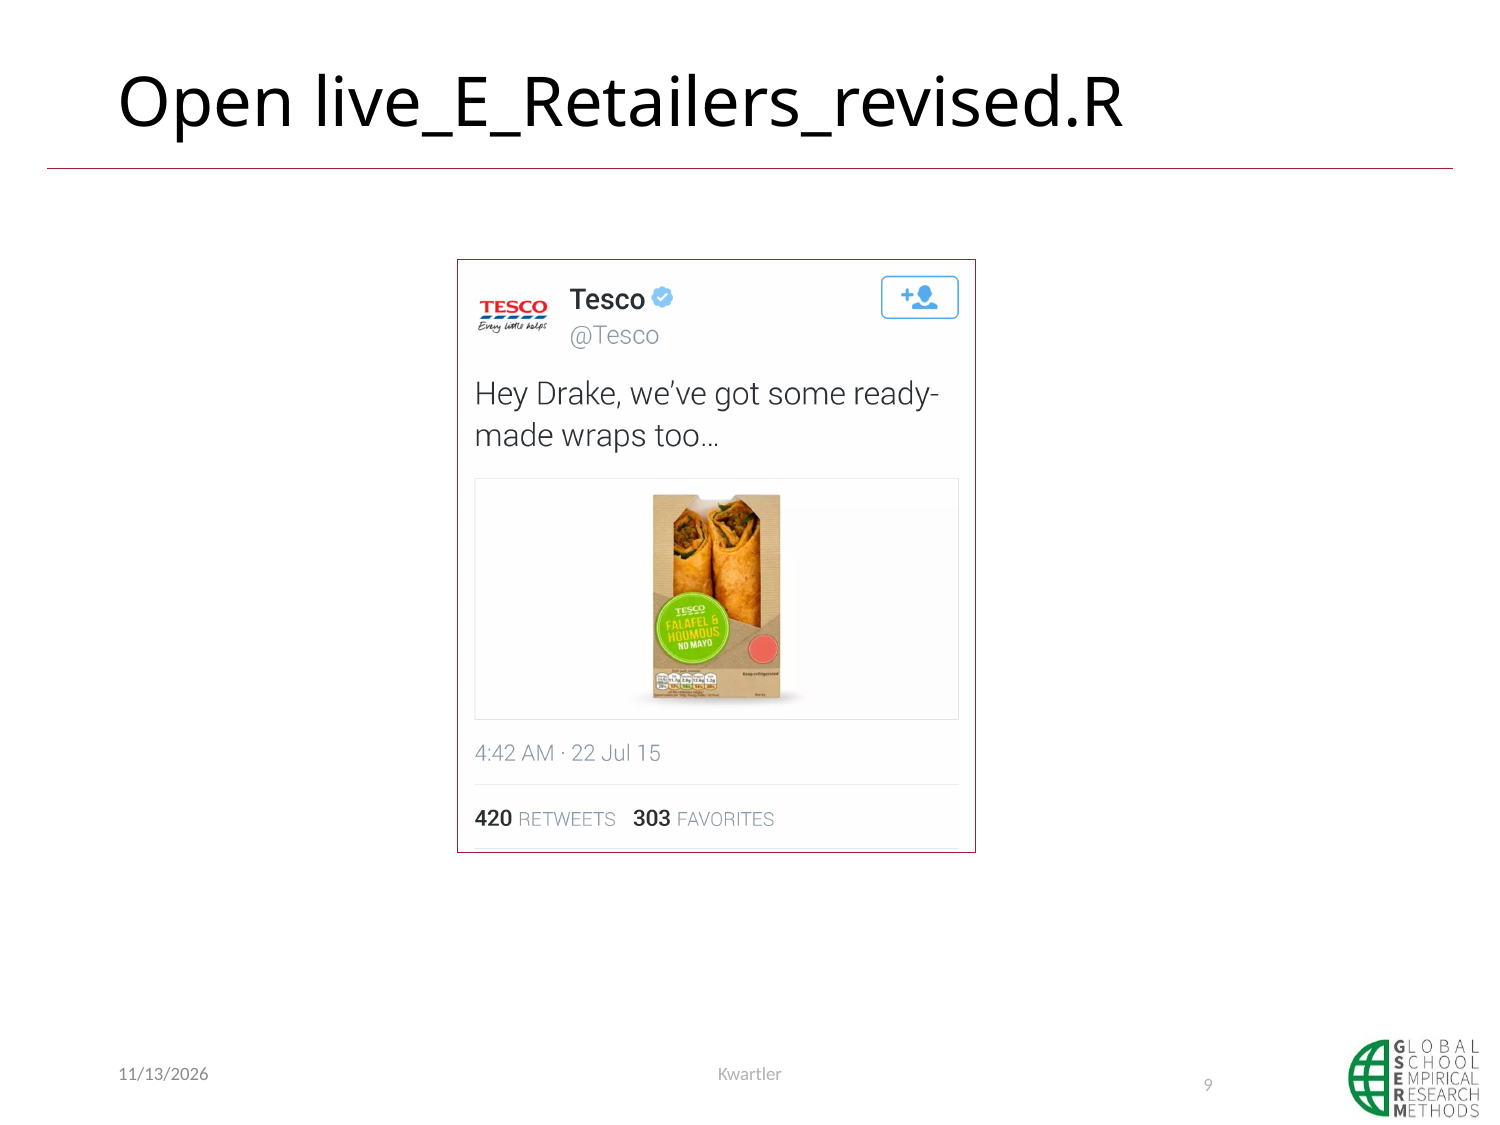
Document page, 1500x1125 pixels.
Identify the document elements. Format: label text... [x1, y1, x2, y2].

picture [457, 259, 976, 853]
footer Kwartler [496, 1042, 1004, 1103]
slide_number 9 [1188, 1042, 1330, 1103]
picture [1342, 1031, 1500, 1120]
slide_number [103, 1042, 441, 1103]
title Open ﻿live_E_Retailers_revised.R [103, 59, 1397, 157]
